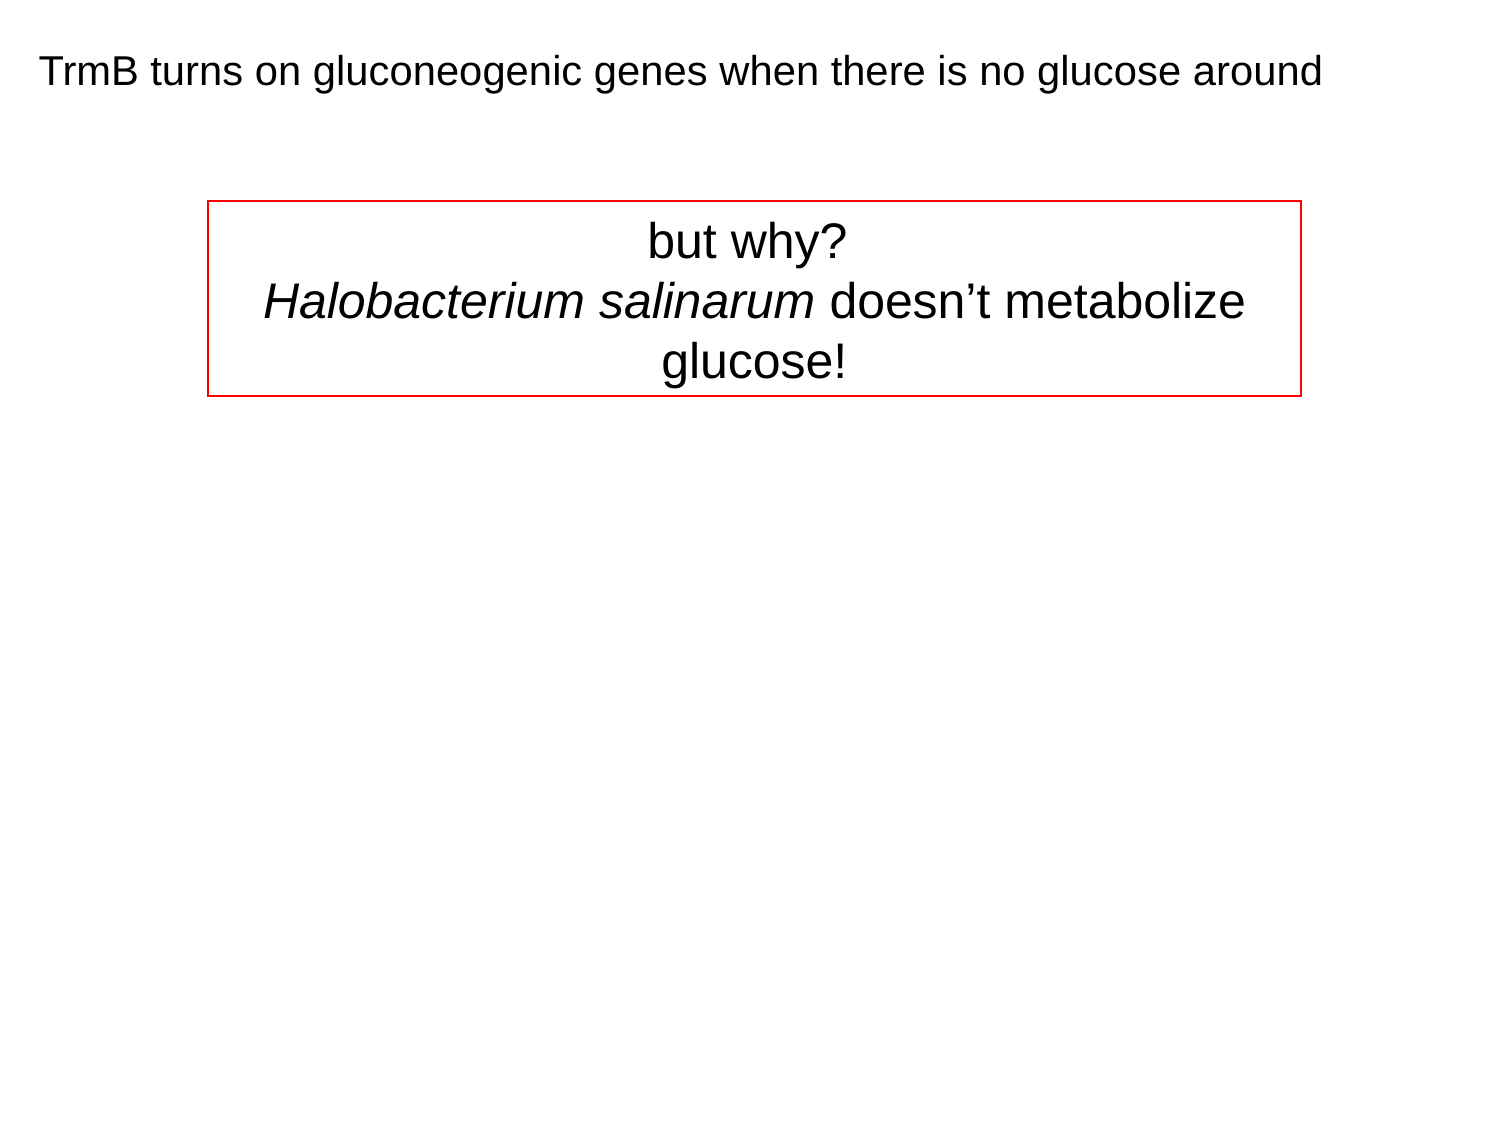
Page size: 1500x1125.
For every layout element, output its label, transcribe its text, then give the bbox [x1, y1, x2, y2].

text_box but why? Halobacterium salinarum doesn’t metabolize glucose! [207, 200, 1302, 396]
text_box TrmB turns on gluconeogenic genes when there is no glucose around [31, 36, 1332, 102]
